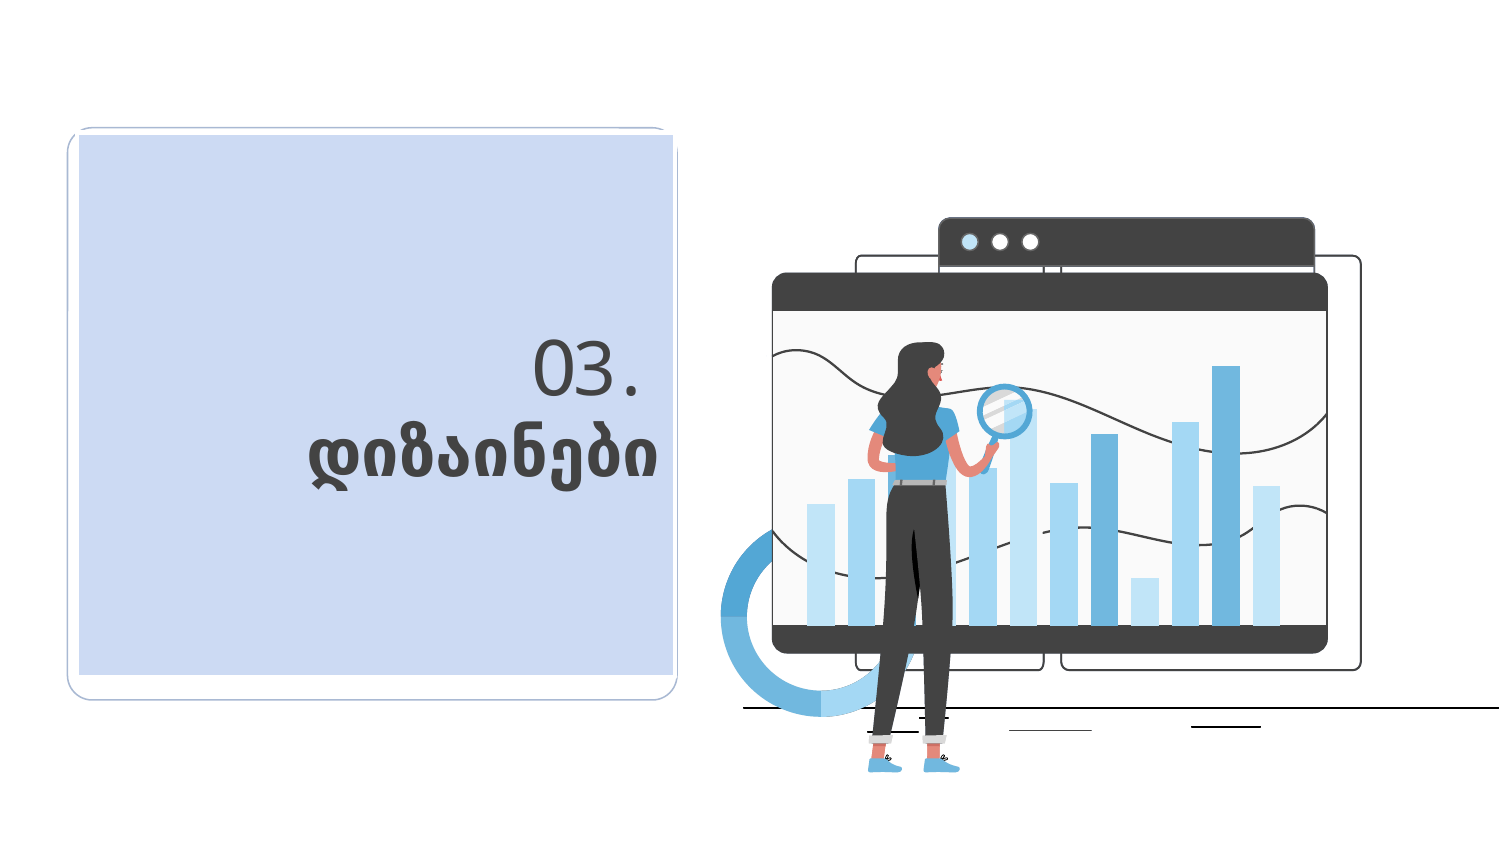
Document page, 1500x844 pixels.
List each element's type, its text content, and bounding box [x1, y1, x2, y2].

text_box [720, 217, 1499, 773]
text_box 03. დიზაინები [75, 130, 677, 679]
